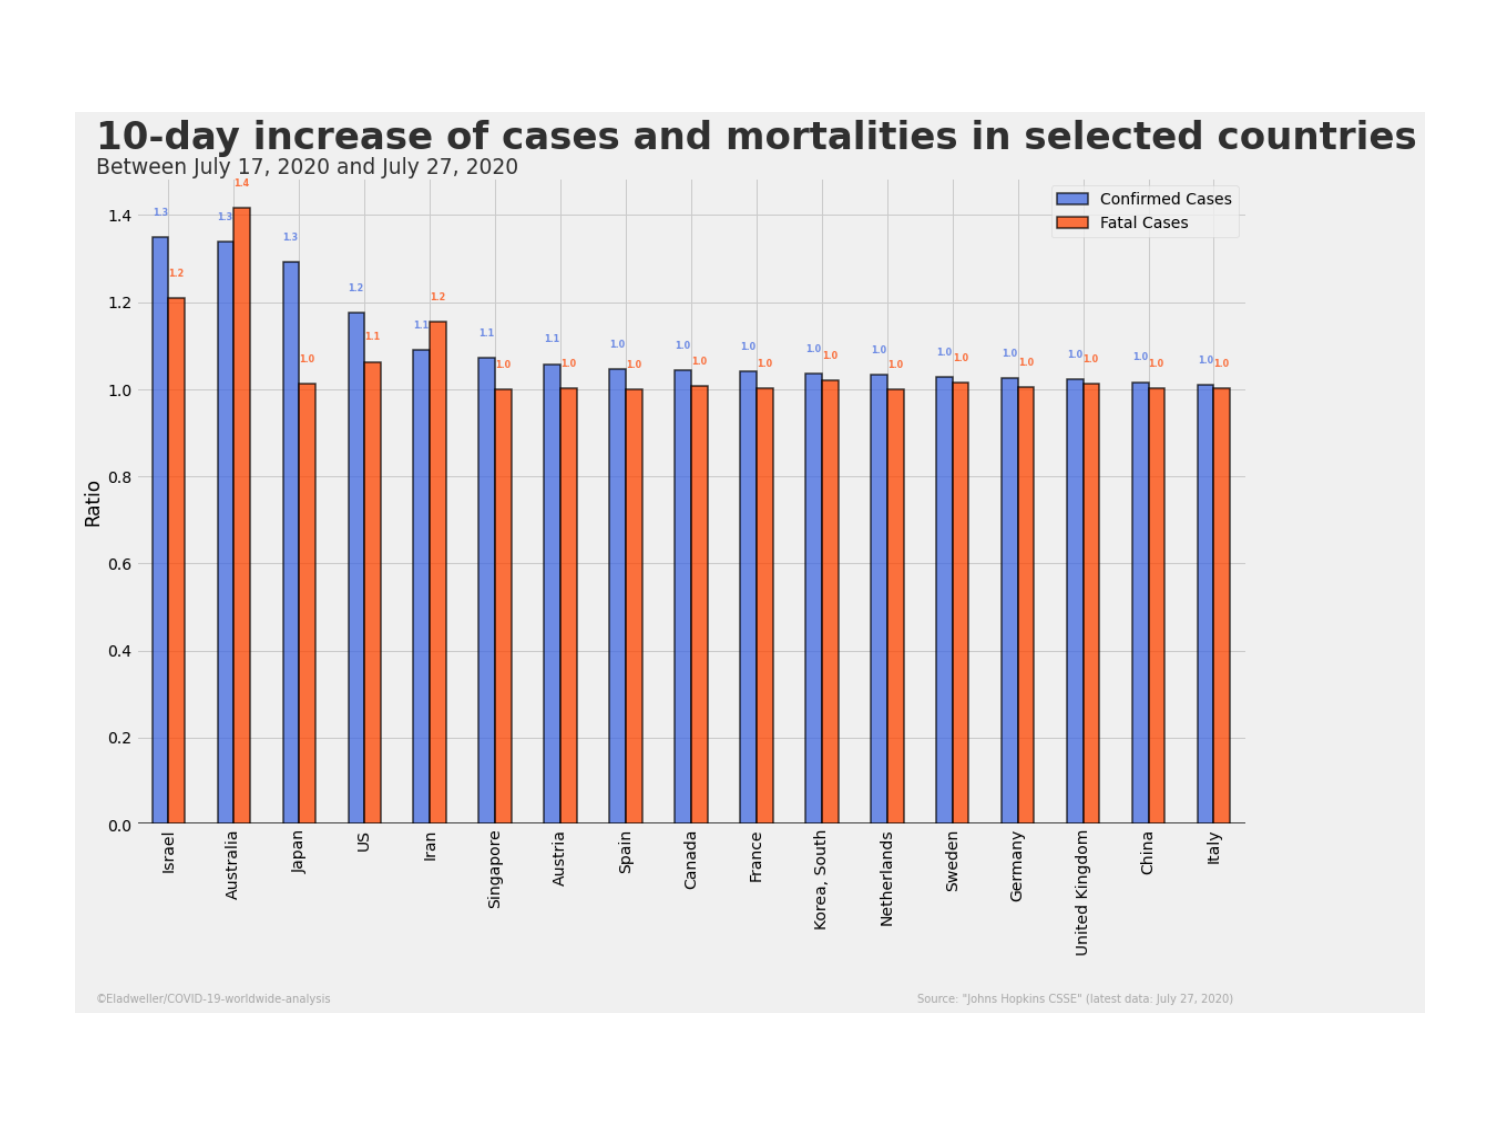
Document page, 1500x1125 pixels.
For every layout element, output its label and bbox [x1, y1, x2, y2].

picture [74, 112, 1426, 1013]
